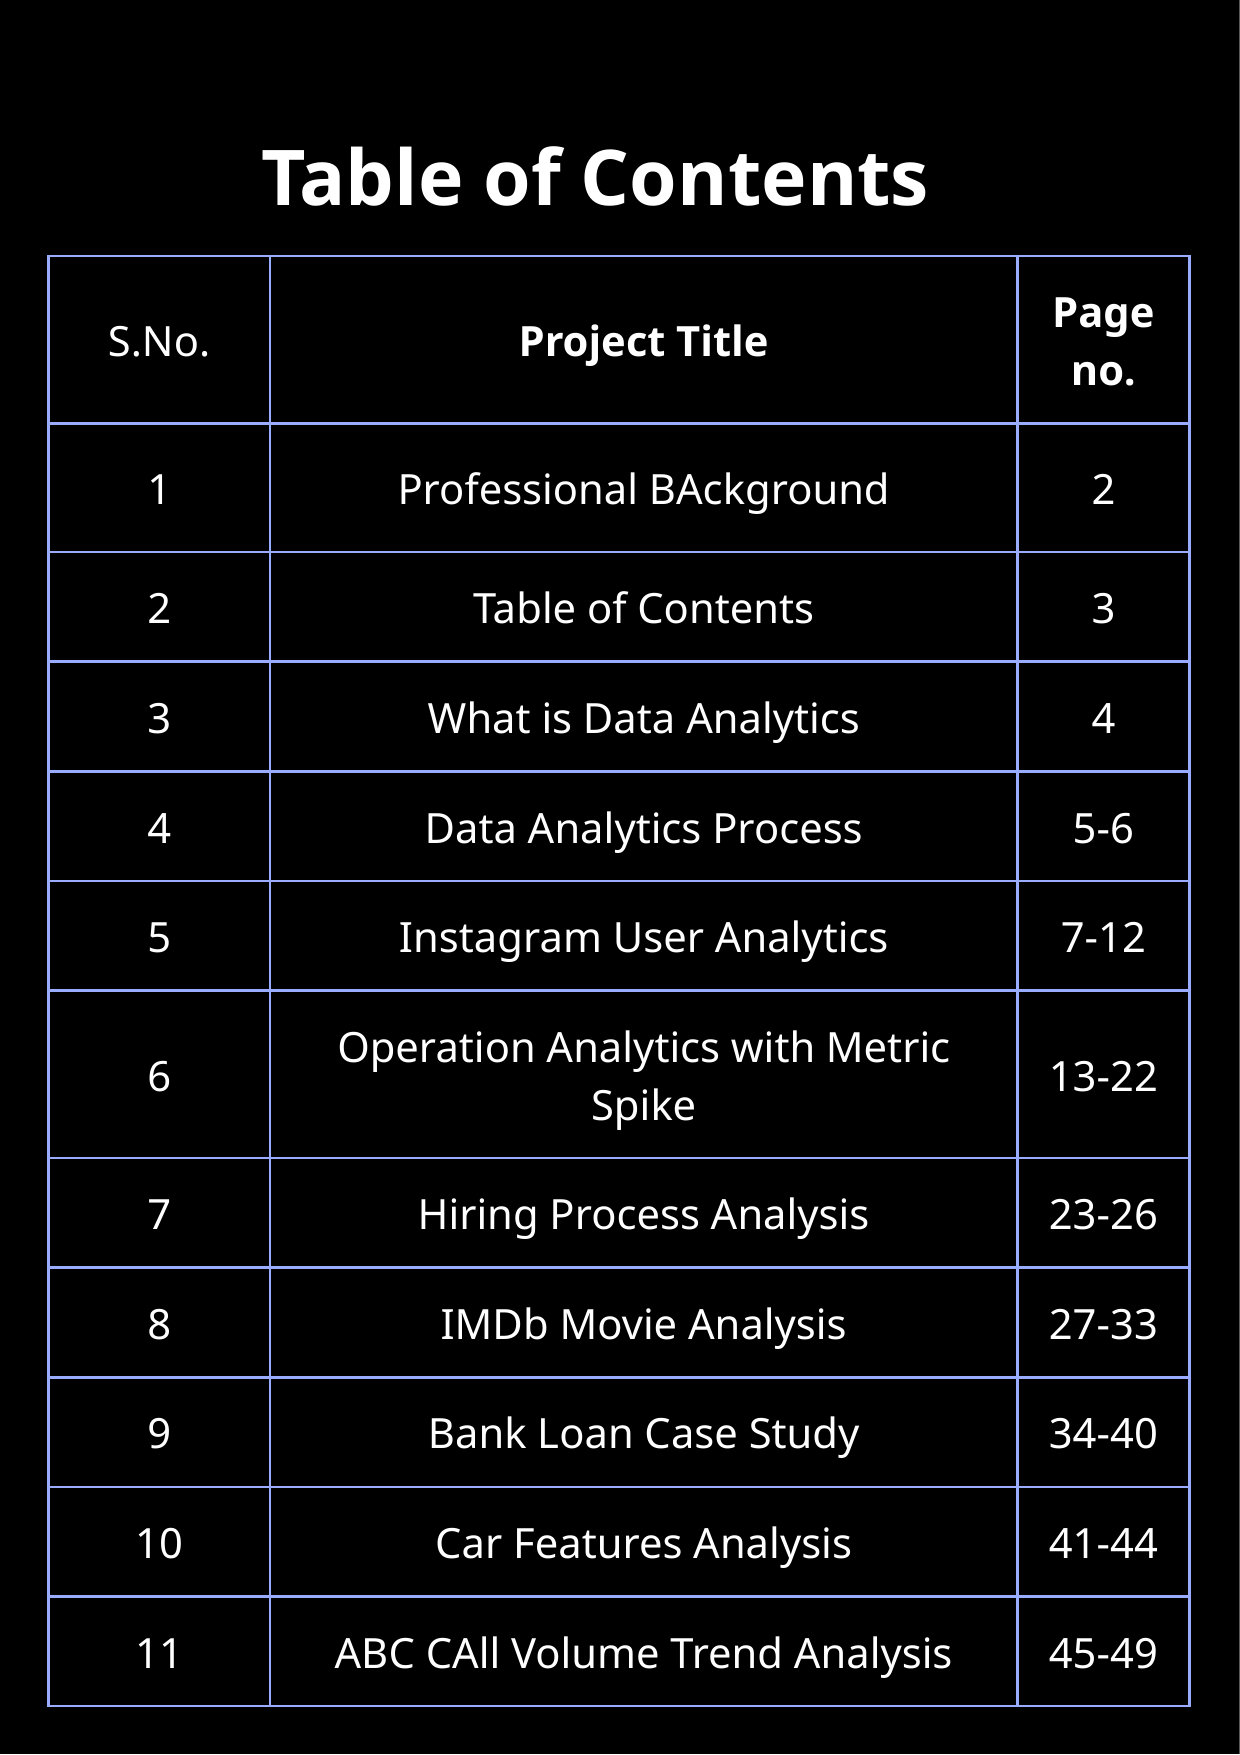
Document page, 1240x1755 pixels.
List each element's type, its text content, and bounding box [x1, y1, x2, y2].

table_cell ABC CAll Volume Trend Analysis [271, 1598, 1016, 1705]
table_cell 4 [50, 773, 269, 880]
table_cell 7-12 [1019, 882, 1188, 989]
table_cell 1 [50, 425, 269, 551]
table_header Project Title [271, 257, 1016, 422]
table_cell 2 [50, 553, 269, 660]
table_cell 13-22 [1019, 992, 1188, 1157]
table_cell 23-26 [1019, 1159, 1188, 1266]
table_cell Car Features Analysis [271, 1488, 1016, 1595]
table_cell Instagram User Analytics [271, 882, 1016, 989]
table_cell 41-44 [1019, 1488, 1188, 1595]
table_cell Hiring Process Analysis [271, 1159, 1016, 1266]
table_cell What is Data Analytics [271, 663, 1016, 770]
table_cell Professional BAckground [271, 425, 1016, 551]
table_cell Bank Loan Case Study [271, 1379, 1016, 1486]
table_cell 8 [50, 1269, 269, 1376]
table_cell Operation Analytics with Metric Spike [271, 992, 1016, 1157]
table_cell 5-6 [1019, 773, 1188, 880]
text_box Table of Contents [123, 113, 1067, 221]
table_cell 45-49 [1019, 1598, 1188, 1705]
table_cell 6 [50, 992, 269, 1157]
table_header Page no. [1019, 257, 1188, 422]
table_cell 4 [1019, 663, 1188, 770]
table_cell 7 [50, 1159, 269, 1266]
table_cell 3 [50, 663, 269, 770]
table_cell 5 [50, 882, 269, 989]
table_header S.No. [50, 257, 269, 422]
table_cell 3 [1019, 553, 1188, 660]
table_cell 34-40 [1019, 1379, 1188, 1486]
table_cell IMDb Movie Analysis [271, 1269, 1016, 1376]
table_cell Data Analytics Process [271, 773, 1016, 880]
table_cell 11 [50, 1598, 269, 1705]
table_cell 9 [50, 1379, 269, 1486]
table_cell 2 [1019, 425, 1188, 551]
table_cell 10 [50, 1488, 269, 1595]
table_cell 27-33 [1019, 1269, 1188, 1376]
table_cell Table of Contents [271, 553, 1016, 660]
